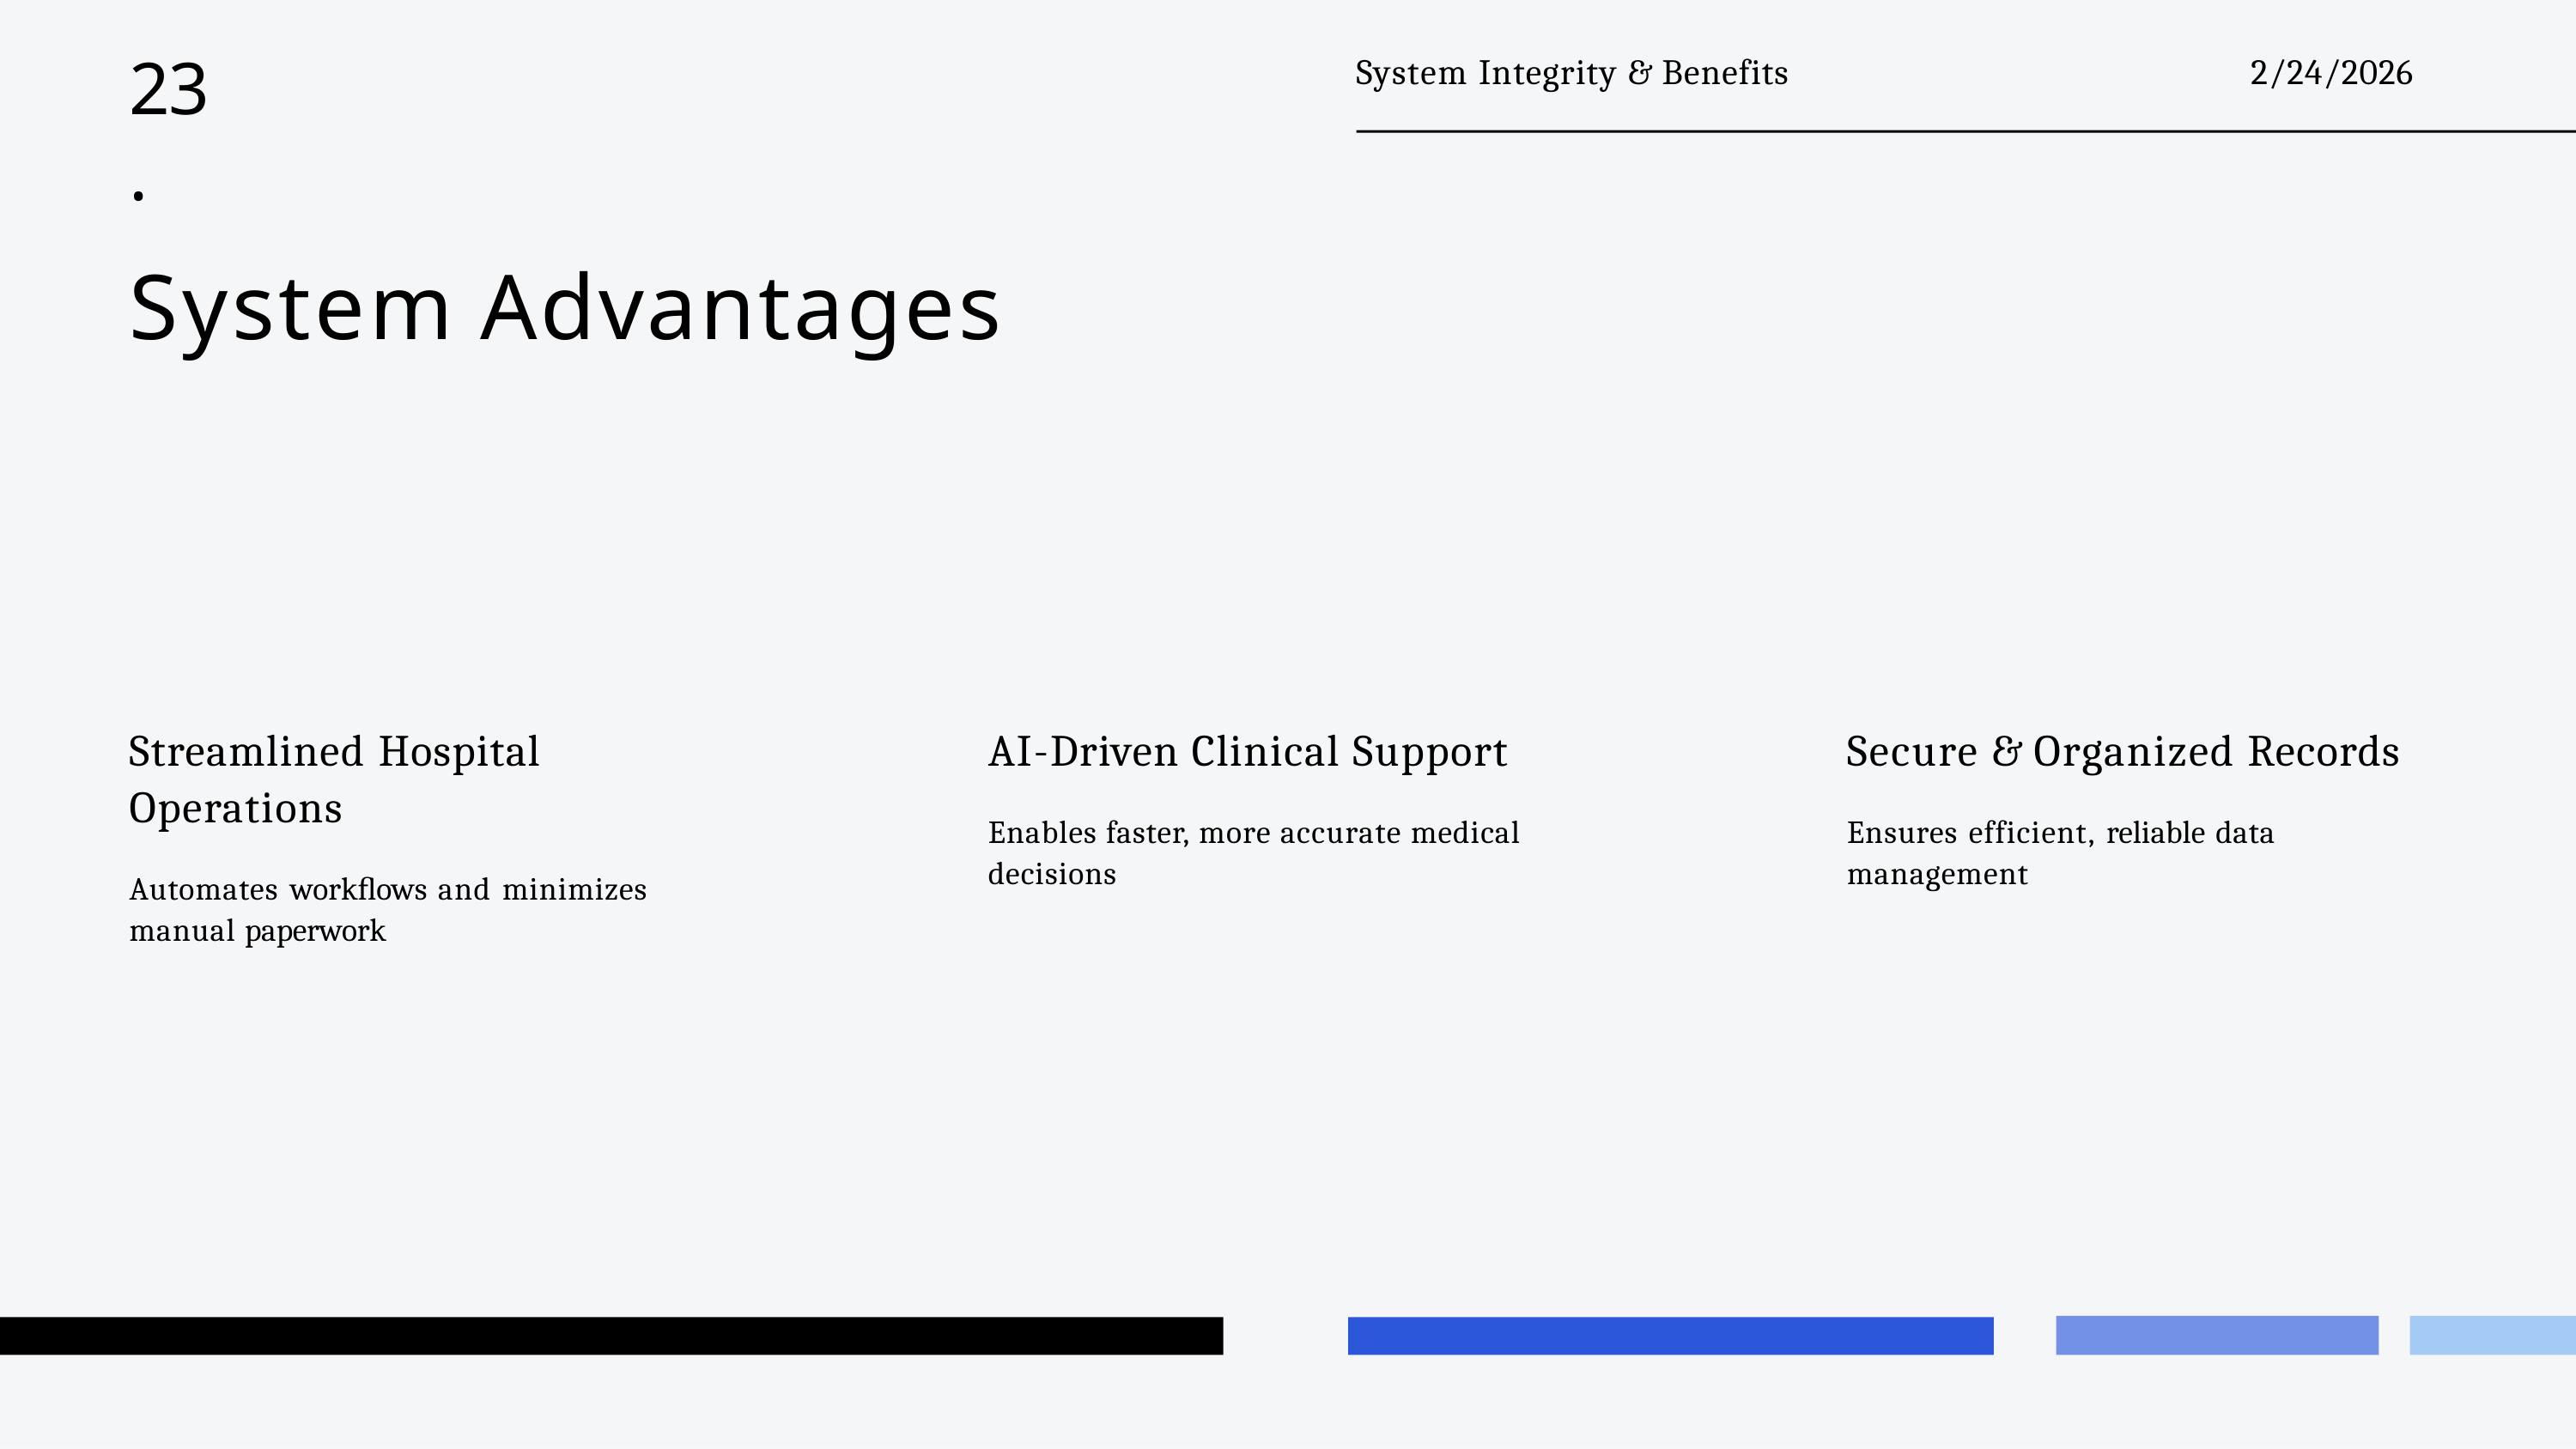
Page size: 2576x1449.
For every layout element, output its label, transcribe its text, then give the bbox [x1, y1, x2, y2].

text_box AI-Driven Clinical Support Enables faster, more accurate medical decisions [986, 719, 1556, 891]
text_box [1356, 130, 2576, 133]
text_box Streamlined Hospital Operations Automates workﬂows and minimizes manual paperwork [127, 715, 678, 949]
text_box System Advantages [127, 247, 1029, 357]
text_box 2/24/2026 [2249, 46, 2438, 92]
text_box System Integrity & Benefits [1354, 46, 1814, 92]
text_box Secure & Organized Records Ensures efficient, reliable data management [1845, 719, 2440, 891]
title 23. [127, 41, 227, 247]
